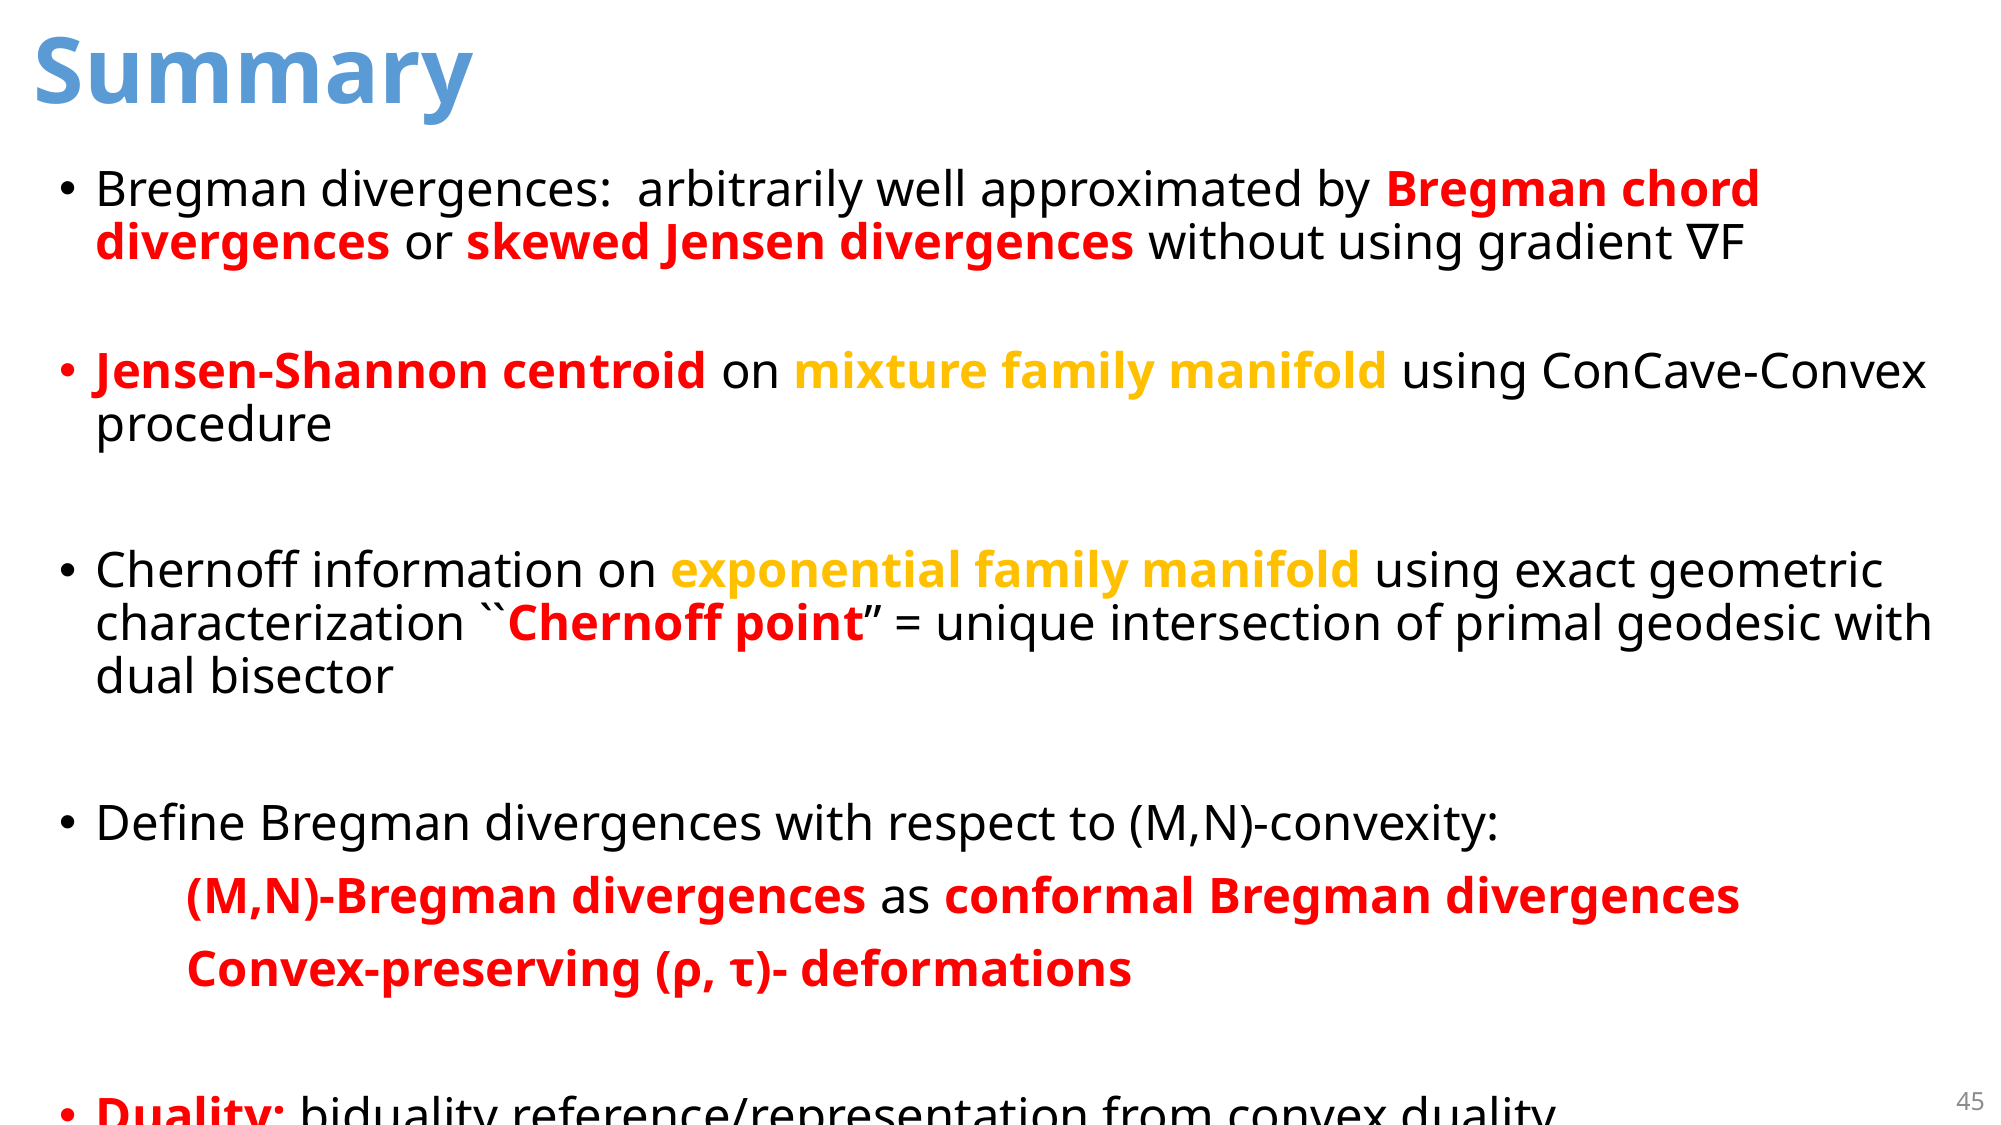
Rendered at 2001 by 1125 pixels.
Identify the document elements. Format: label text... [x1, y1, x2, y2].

title Summary [18, 0, 1744, 183]
list Bregman divergences: arbitrarily well approximated by Bregman chord divergences or skewed Jensen divergences without using gradient ∇F Jensen-Shannon centroid on mixture family manifold using ConCave-Convex procedure Chernoff information on exponential family manifold using exact geometric characterization ``Chernoff point’’ = unique intersection of primal geodesic with dual bisector Define Bregman divergences with respect to (M,N)-convexity: (M,N)-Bregman divergences as conformal Bregman divergences Convex-preserving (ρ, τ)- deformations Duality: biduality reference/representation from convex duality [44, 156, 1982, 1125]
slide_number 45 [1848, 1072, 2000, 1125]
